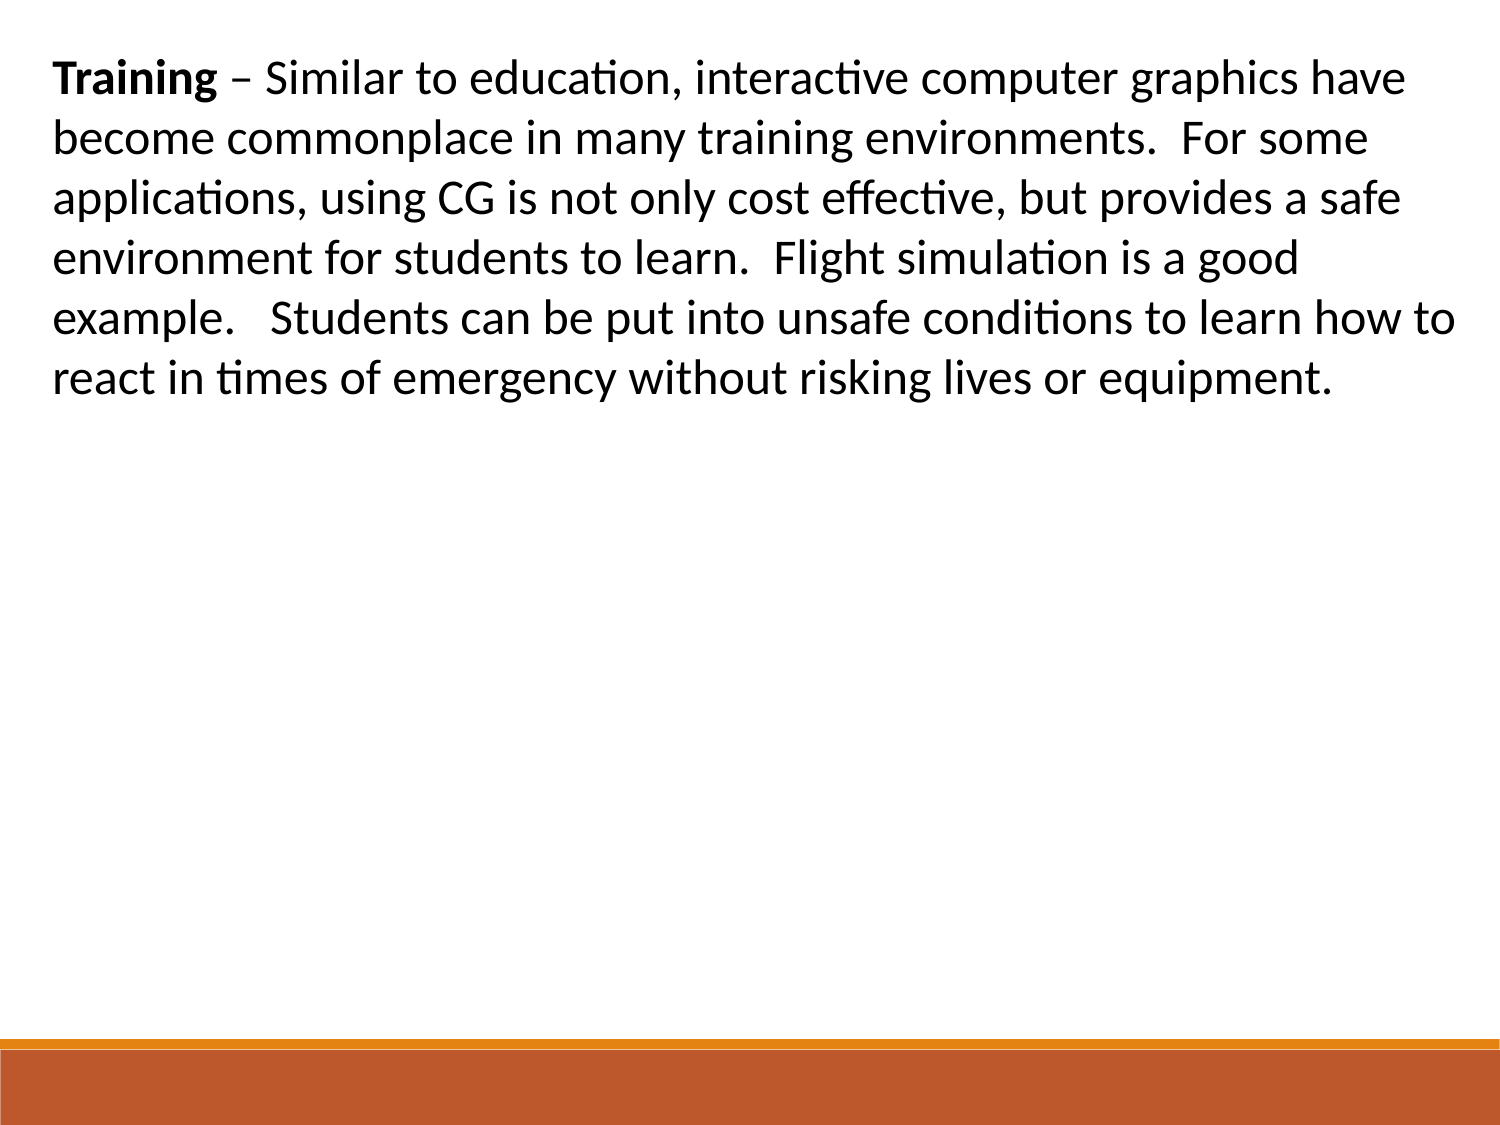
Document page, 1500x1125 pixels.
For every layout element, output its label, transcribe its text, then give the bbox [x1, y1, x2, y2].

text_box Training – Similar to education, interactive computer graphics have become commonplace in many training environments. For some applications, using CG is not only cost effective, but provides a safe environment for students to learn. Flight simulation is a good example. Students can be put into unsafe conditions to learn how to react in times of emergency without risking lives or equipment. [37, 37, 1475, 413]
